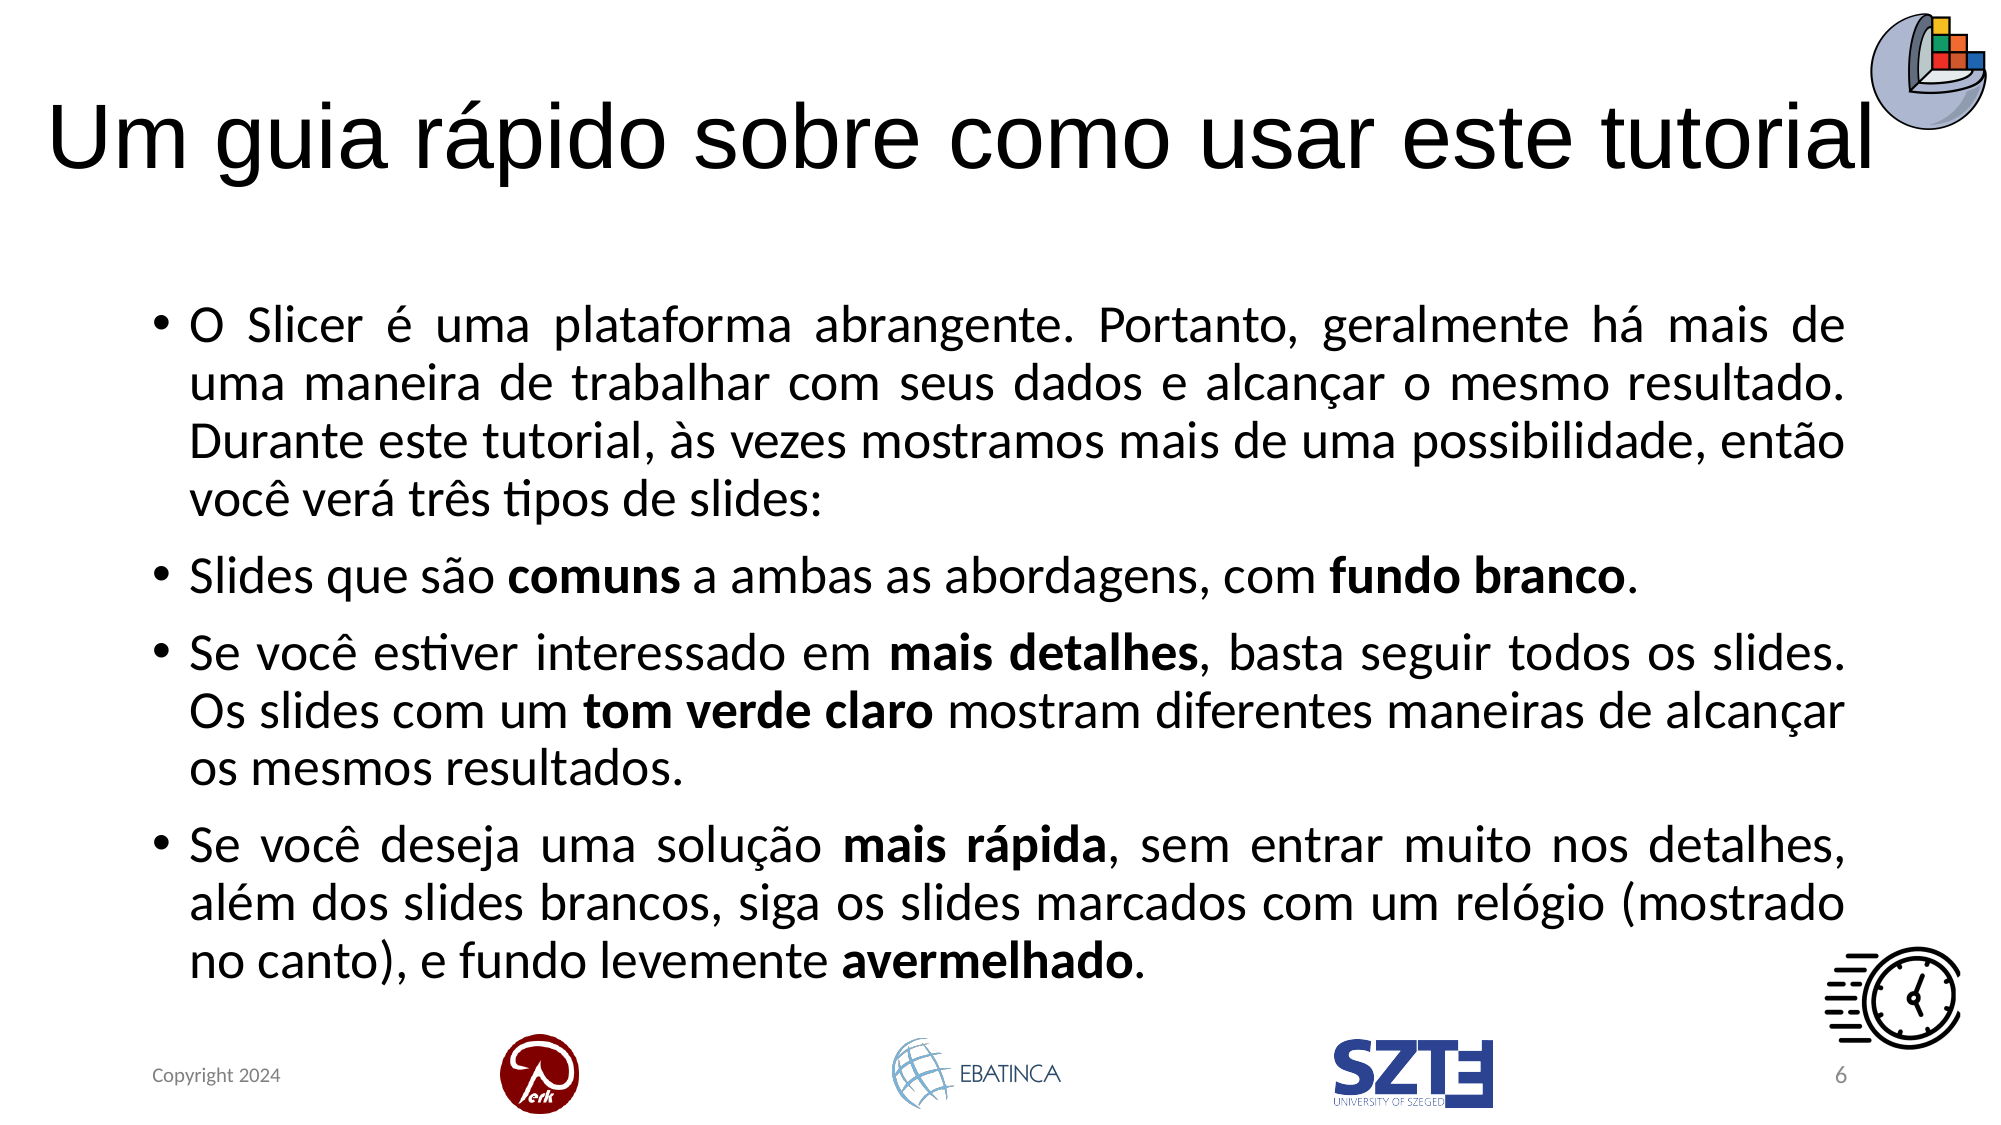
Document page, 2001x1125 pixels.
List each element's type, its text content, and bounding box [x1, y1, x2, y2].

list O Slicer é uma plataforma abrangente. Portanto, geralmente há mais de uma maneira de trabalhar com seus dados e alcançar o mesmo resultado. Durante este tutorial, às vezes mostramos mais de uma possibilidade, então você verá três tipos de slides: Slides que são comuns a ambas as abordagens, com fundo branco. Se você estiver interessado em mais detalhes, basta seguir todos os slides. Os slides com um tom verde claro mostram diferentes maneiras de alcançar os mesmos resultados. Se você deseja uma solução mais rápida, sem entrar muito nos detalhes, além dos slides brancos, siga os slides marcados com um relógio (mostrado no canto), e fundo levemente avermelhado. [137, 289, 1863, 1003]
picture [1334, 1039, 1493, 1108]
title Um guia rápido sobre como usar este tutorial [31, 30, 1971, 248]
slide_number 6 [1412, 1043, 1863, 1104]
picture [892, 1038, 1061, 1109]
picture [1869, 12, 1988, 131]
picture [500, 1034, 579, 1114]
picture [1819, 922, 1971, 1074]
